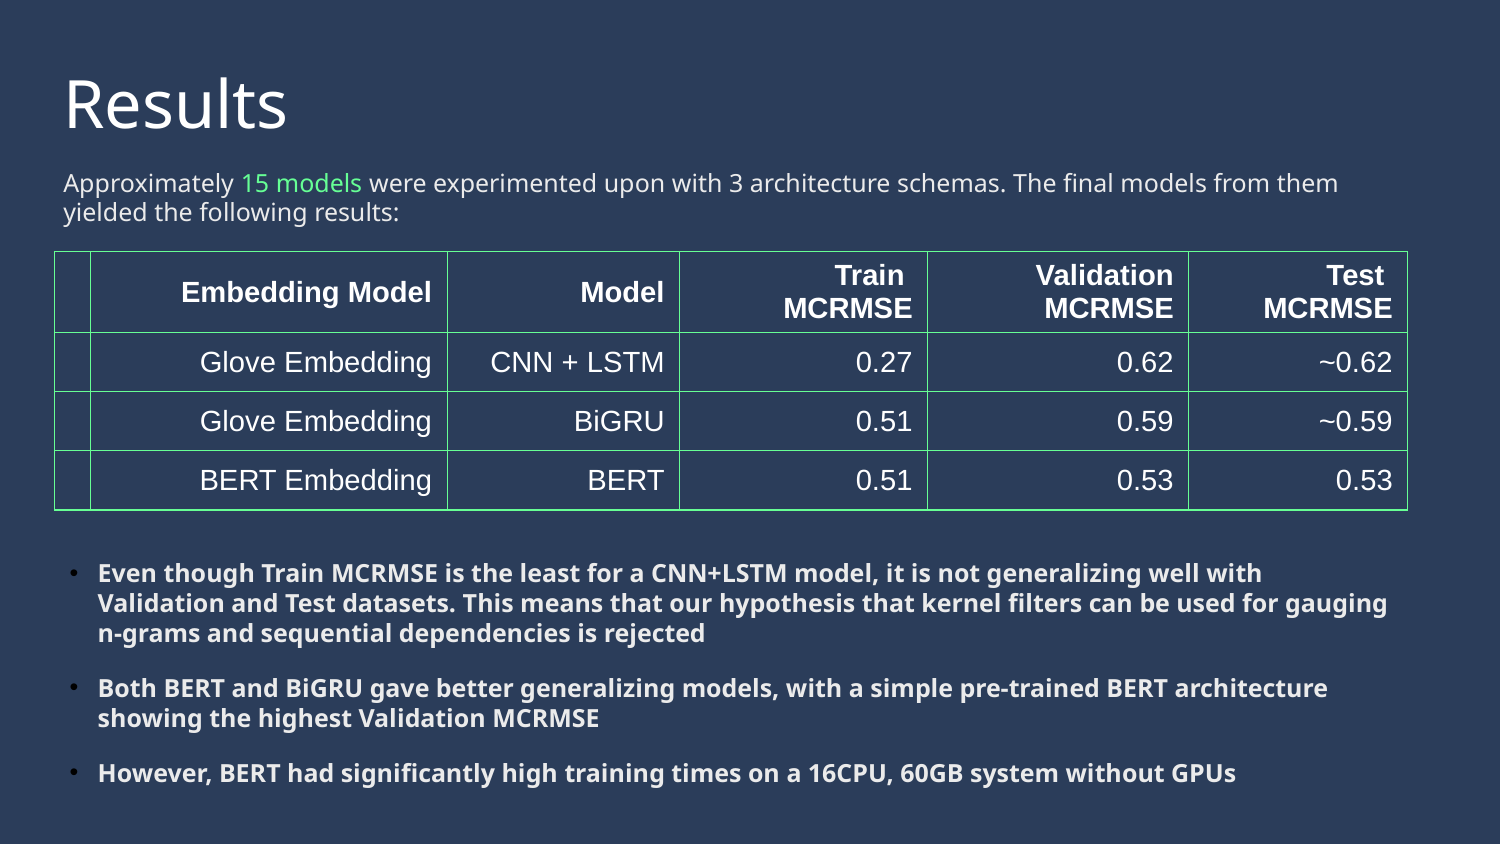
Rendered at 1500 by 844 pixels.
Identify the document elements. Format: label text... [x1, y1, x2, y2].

table_cell ~0.59 [1189, 392, 1407, 450]
table_header Test MCRMSE [1189, 252, 1407, 332]
table_cell CNN + LSTM [448, 333, 679, 391]
table_cell BERT Embedding [91, 451, 447, 509]
table_cell 0.27 [680, 333, 927, 391]
table_header Validation MCRMSE [928, 252, 1188, 332]
table_header [55, 252, 90, 332]
table_cell 0.59 [928, 392, 1188, 450]
text_box Even though Train MCRMSE is the least for a CNN+LSTM model, it is not generalizing well with Validation and Test datasets. This means that our hypothesis that kernel filters can be used for gauging n-grams and sequential dependencies is rejected Both BERT and BiGRU gave better generalizing models, with a simple pre-trained BERT architecture showing the highest Validation MCRMSE However, BERT had significantly high training times on a 16CPU, 60GB system without GPUs [54, 542, 1407, 716]
table_header Embedding Model [91, 252, 447, 332]
table_cell [55, 451, 90, 509]
text_box Approximately 15 models were experimented upon with 3 architecture schemas. The final models from them yielded the following results: [48, 152, 1443, 244]
table_cell 0.51 [680, 451, 927, 509]
table_cell 0.51 [680, 392, 927, 450]
table_header Model [448, 252, 679, 332]
table_cell [55, 392, 90, 450]
table_cell 0.53 [928, 451, 1188, 509]
table_cell ~0.62 [1189, 333, 1407, 391]
table_cell [55, 333, 90, 391]
table_cell 0.62 [928, 333, 1188, 391]
table_cell Glove Embedding [91, 392, 447, 450]
table_cell 0.53 [1189, 451, 1407, 509]
table_header Train MCRMSE [680, 252, 927, 332]
table_cell BiGRU [448, 392, 679, 450]
table_cell Glove Embedding [91, 333, 447, 391]
table_cell BERT [448, 451, 679, 509]
text_box Results [48, 46, 1160, 141]
